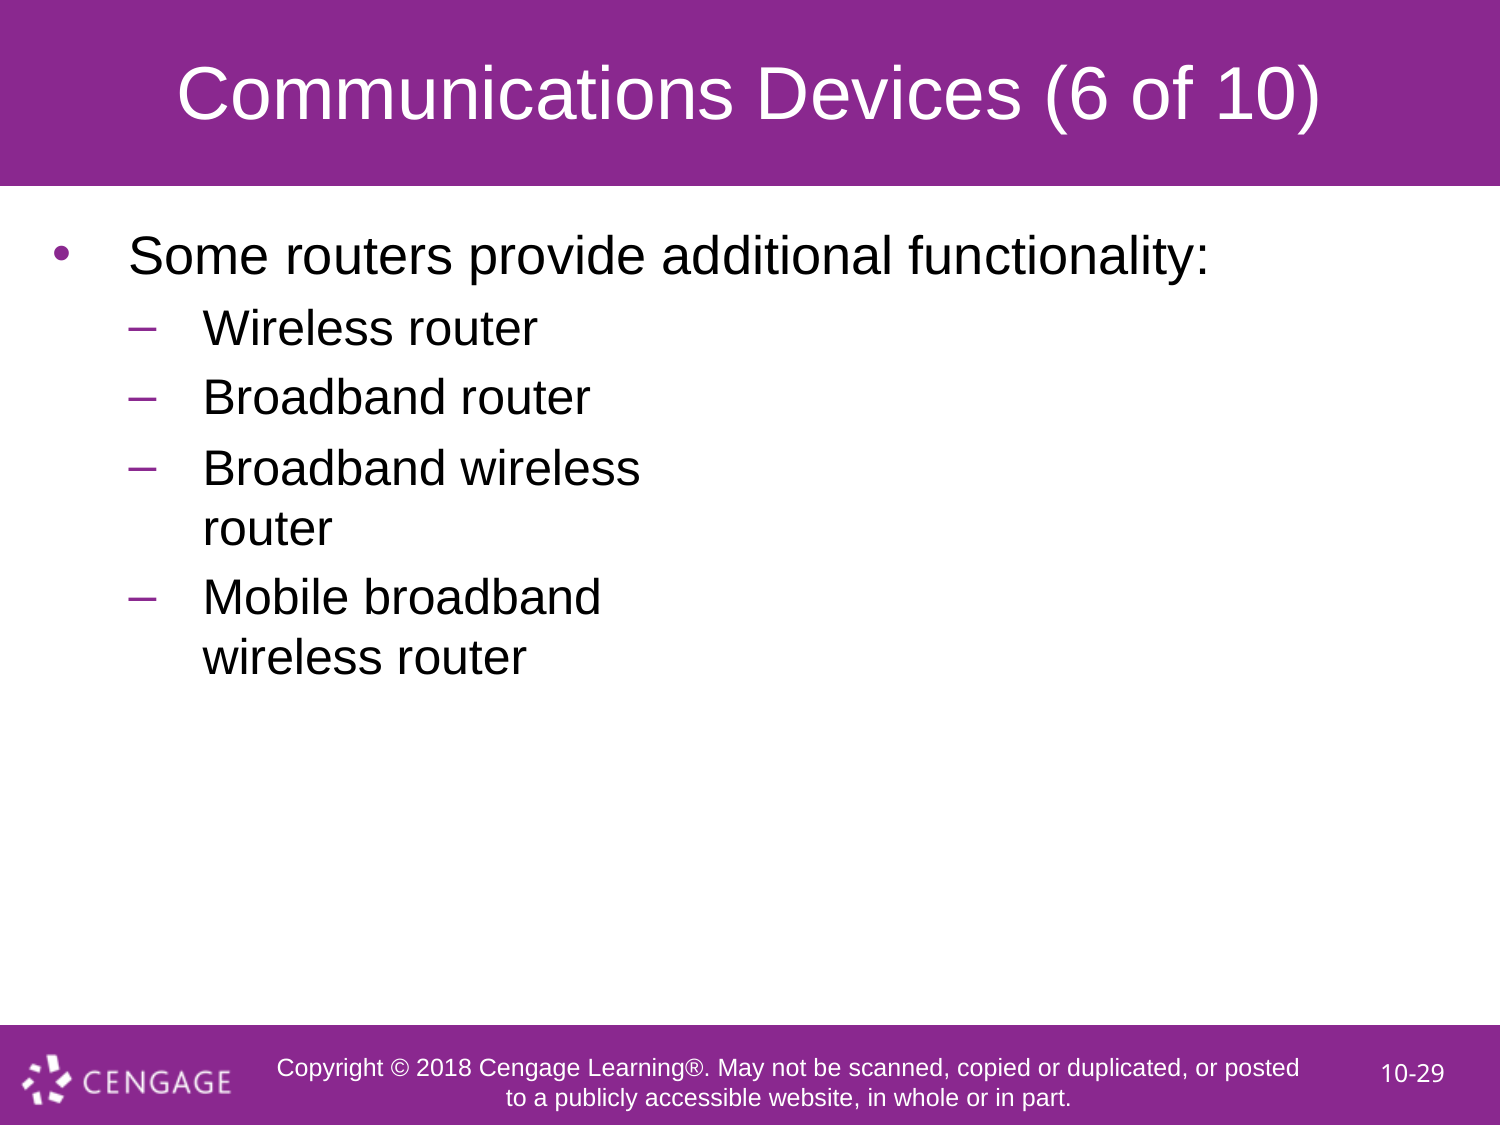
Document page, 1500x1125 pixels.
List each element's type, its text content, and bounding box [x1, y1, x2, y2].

list Some routers provide additional functionality: Wireless router Broadband router Broadband wireless router Mobile broadband wireless router [37, 212, 1475, 1005]
picture [12, 1045, 236, 1113]
title Communications Devices (6 of 10) [7, 4, 1493, 175]
